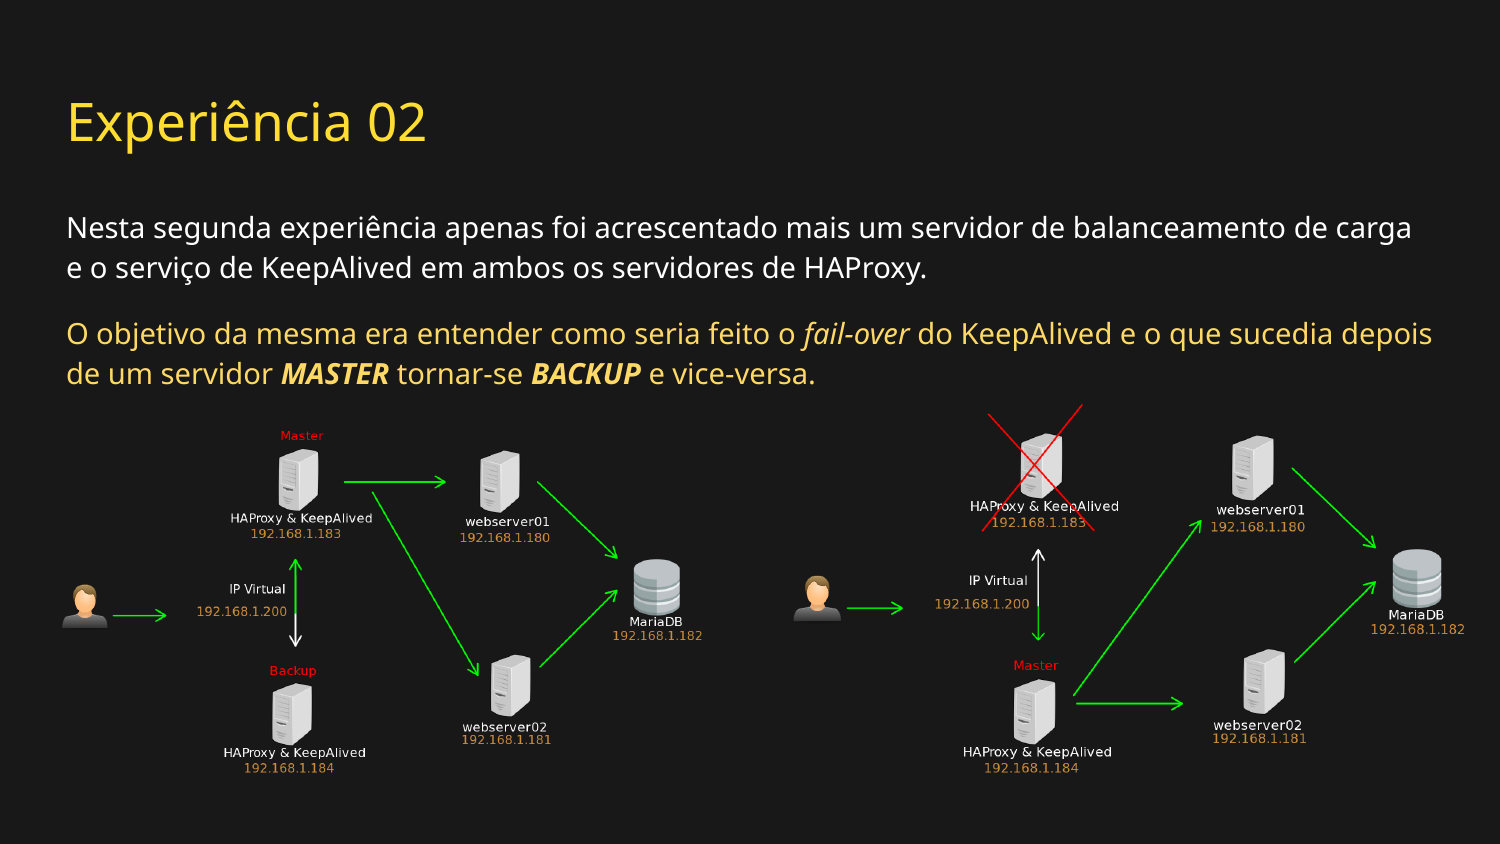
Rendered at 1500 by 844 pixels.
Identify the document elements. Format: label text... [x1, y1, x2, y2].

picture [783, 399, 1471, 782]
list Nesta segunda experiência apenas foi acrescentado mais um servidor de balanceamento de carga e o serviço de KeepAlived em ambos os servidores de HAProxy. O objetivo da mesma era entender como seria feito o fail-over do KeepAlived e o que sucedia depois de um servidor MASTER tornar-se BACKUP e vice-versa. [51, 189, 1449, 805]
title Experiência 02 [51, 72, 1449, 167]
picture [50, 421, 710, 782]
